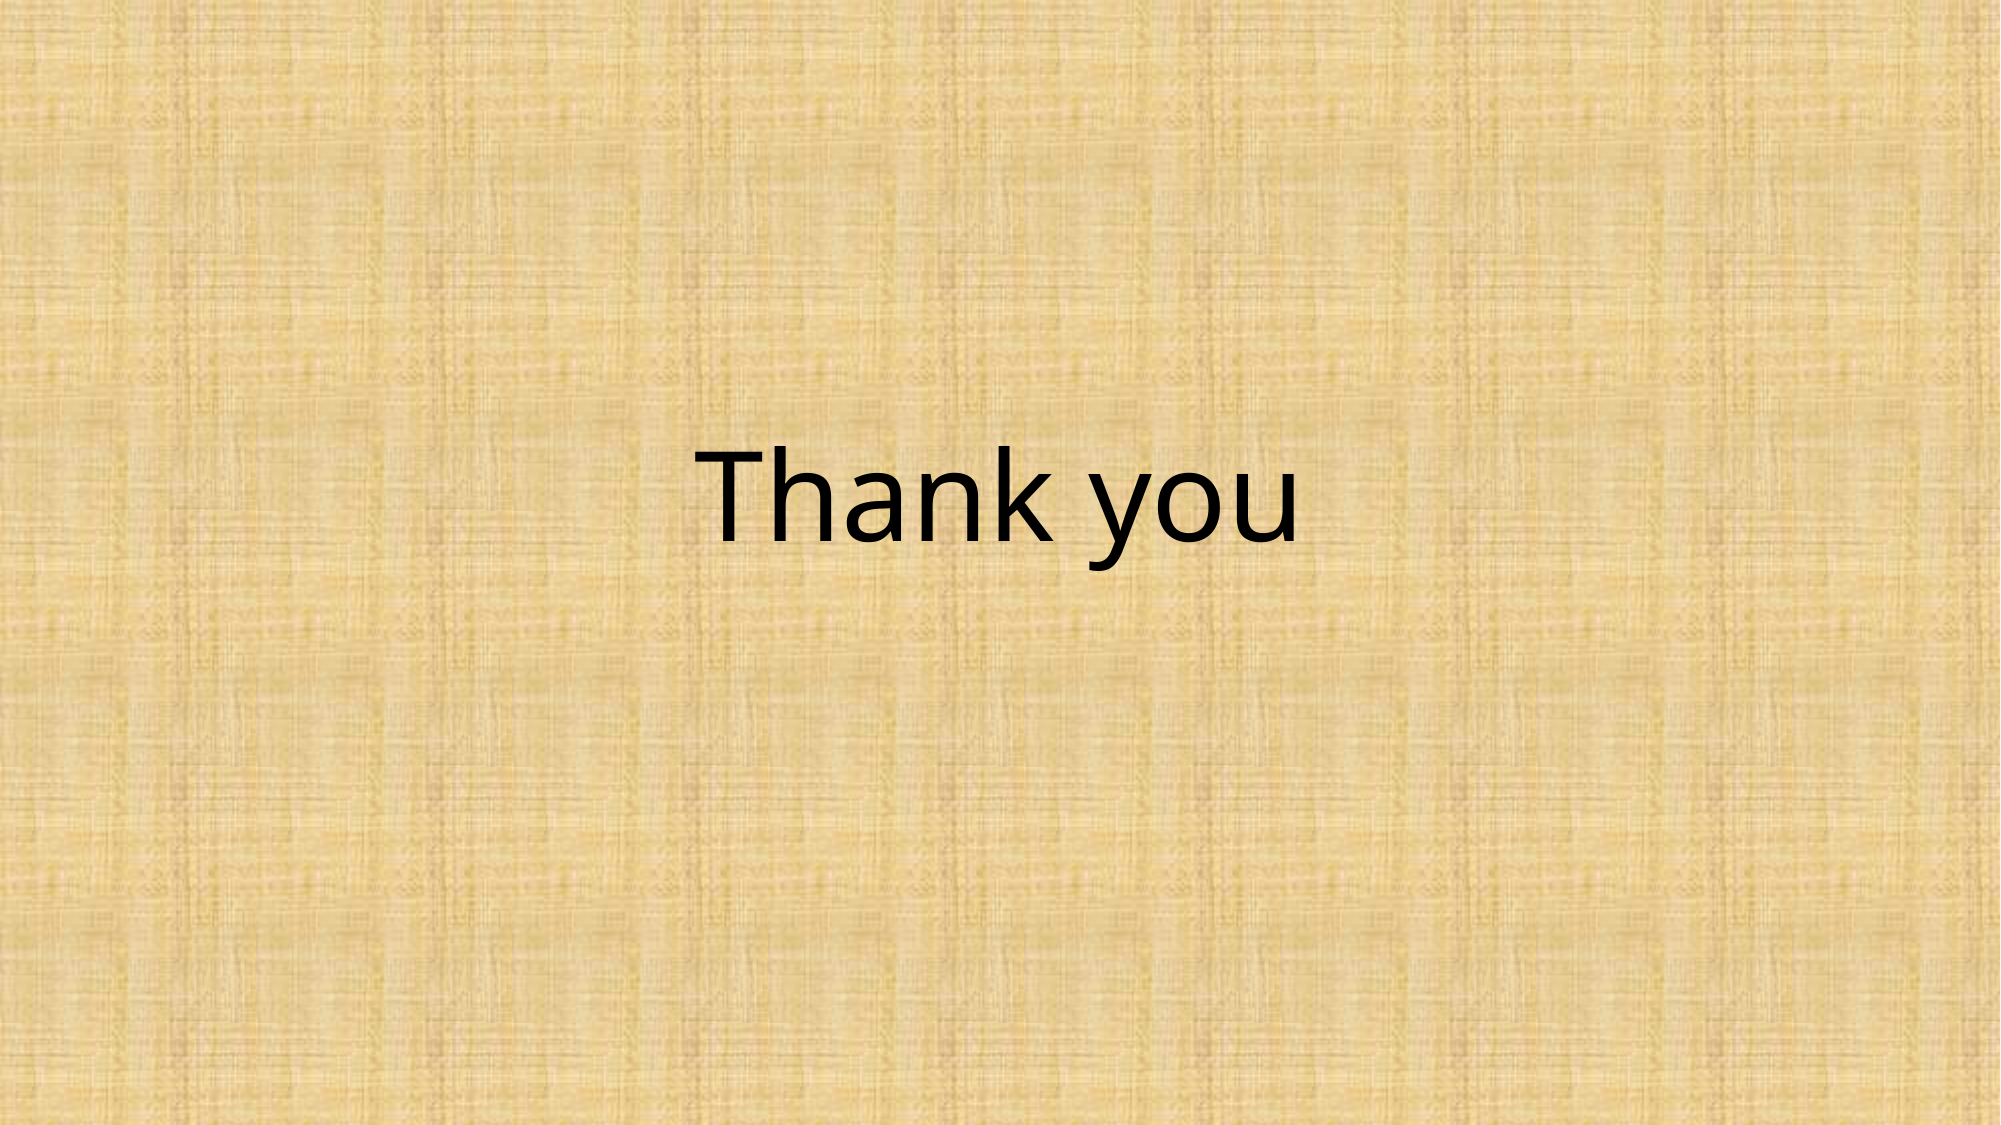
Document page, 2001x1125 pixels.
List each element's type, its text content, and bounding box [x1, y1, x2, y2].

title Thank you [249, 184, 1750, 576]
picture [0, 0, 2001, 1125]
